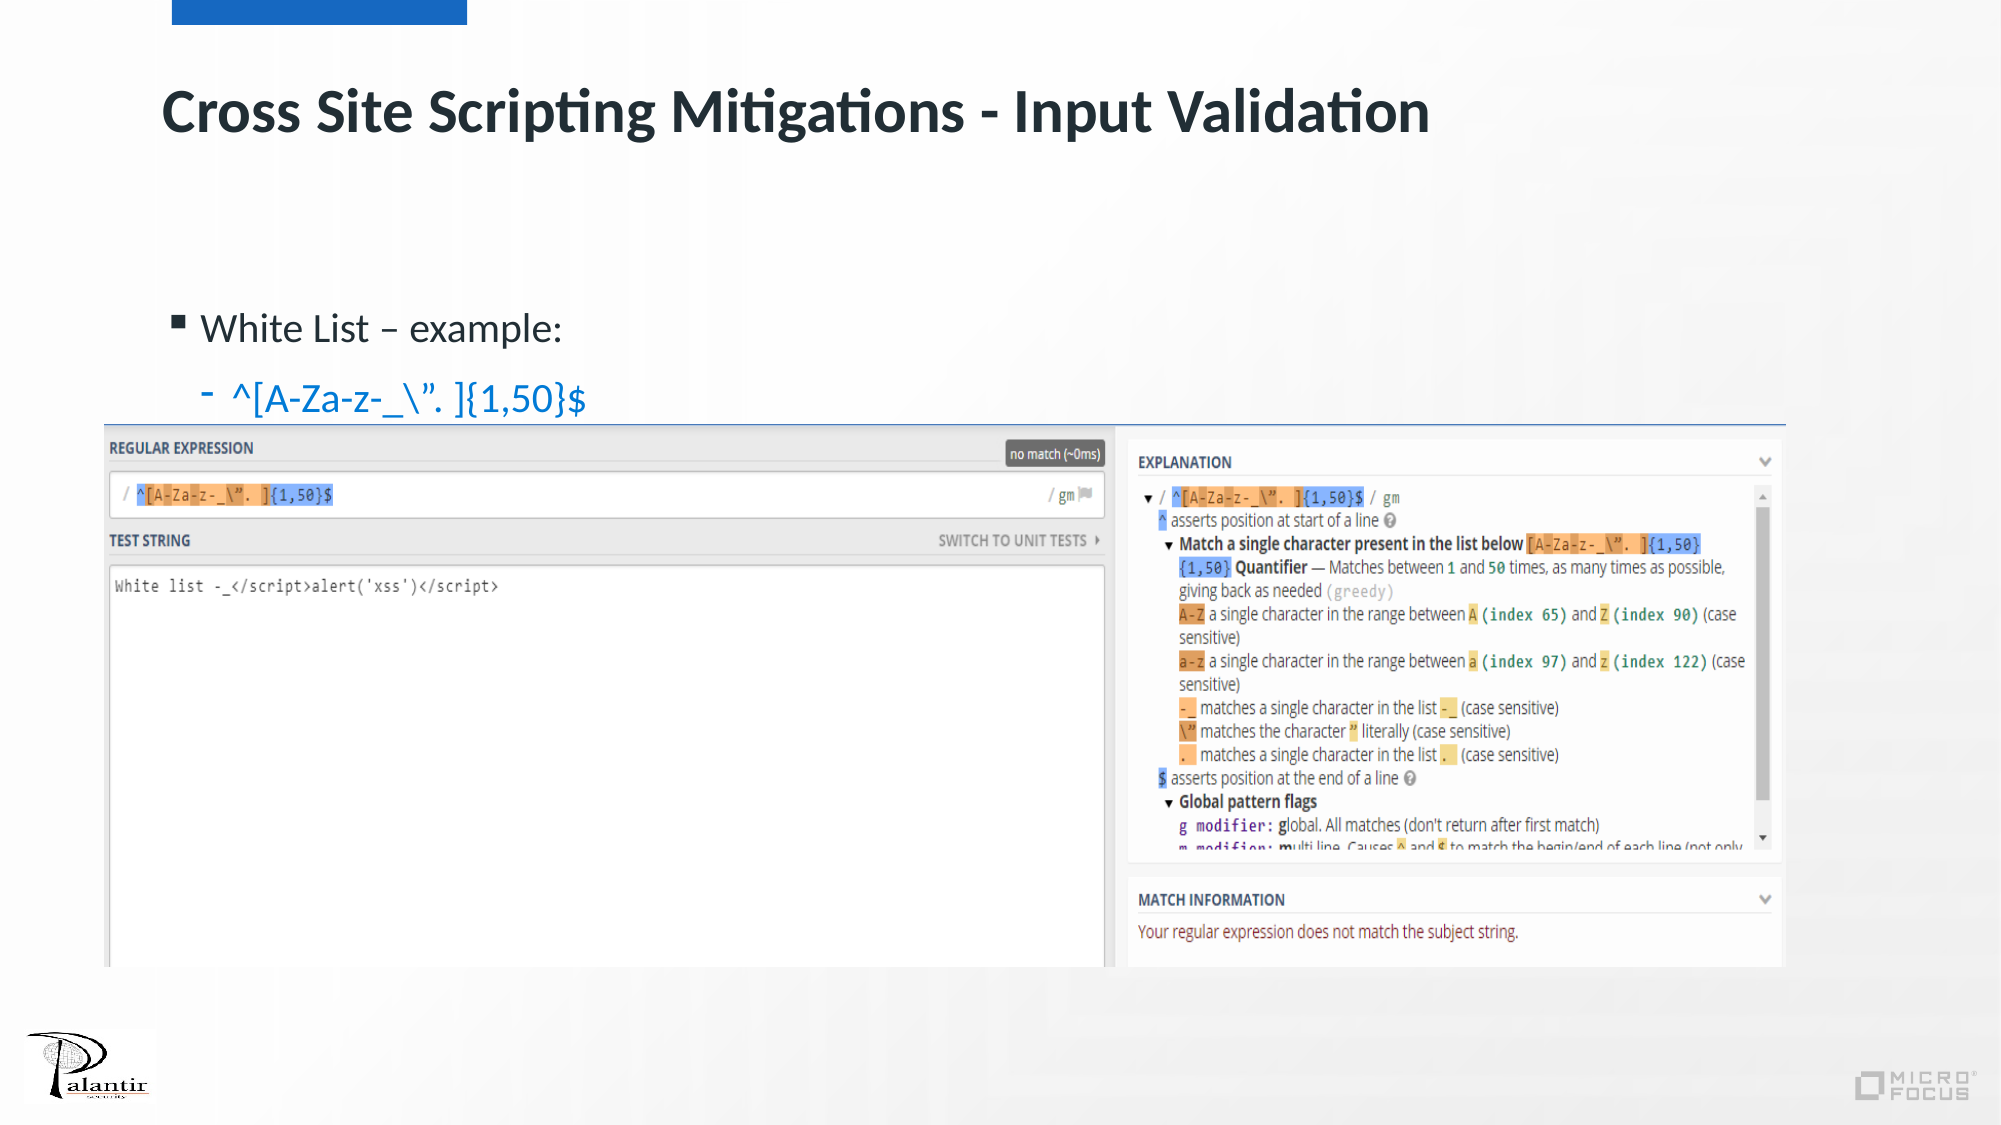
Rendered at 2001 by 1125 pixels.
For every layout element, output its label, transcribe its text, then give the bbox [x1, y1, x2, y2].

picture [104, 424, 1787, 968]
title Cross Site Scripting Mitigations - Input Validation [154, 69, 1848, 231]
picture [24, 1029, 156, 1104]
list White List – example: ^[A-Za-z-_\”. ]{1,50}$ [154, 298, 1848, 1014]
